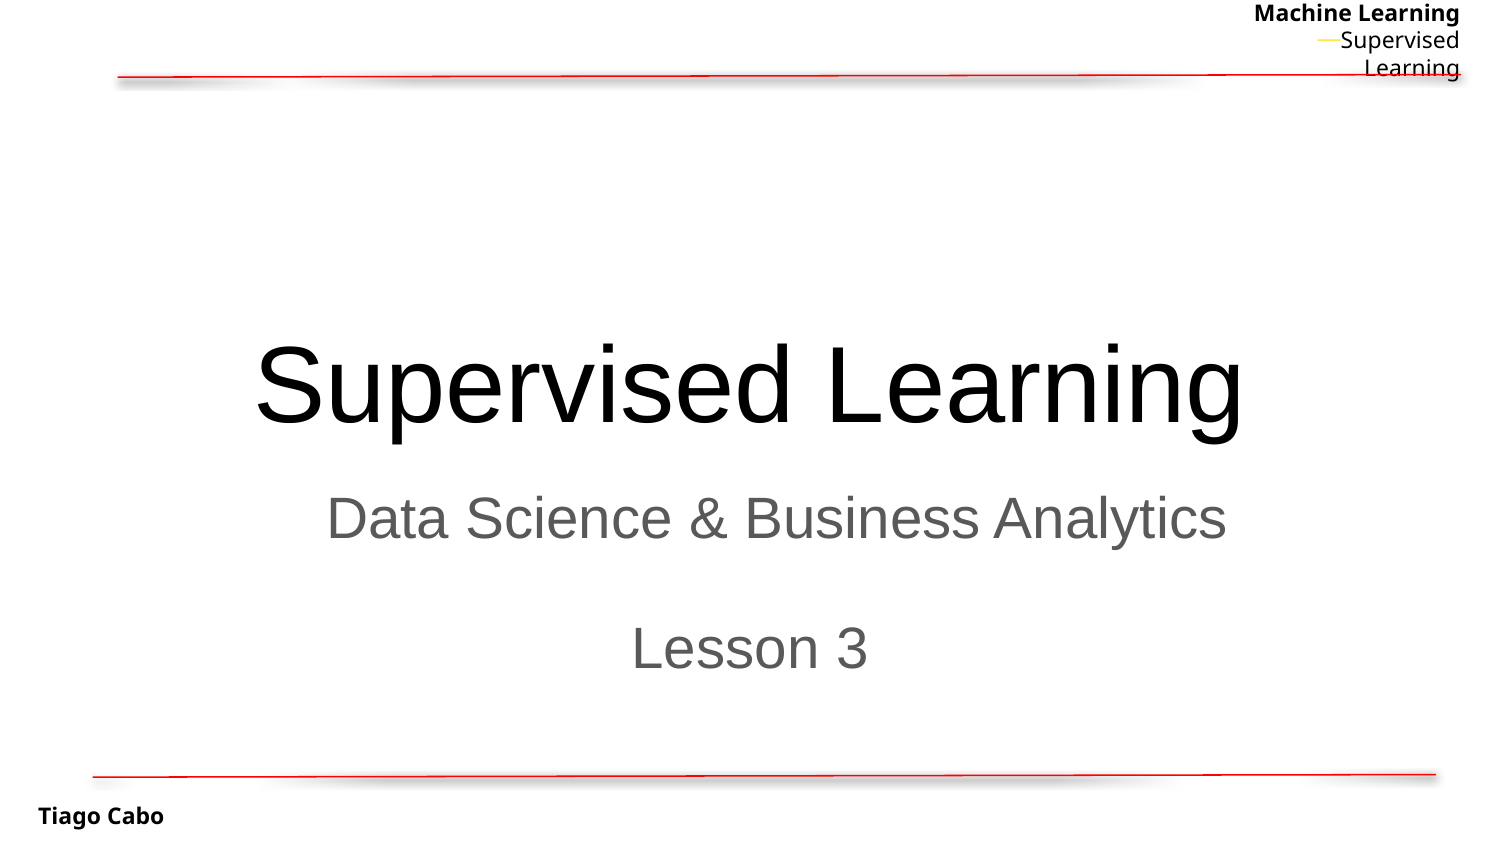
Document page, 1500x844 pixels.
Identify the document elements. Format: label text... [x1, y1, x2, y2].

title Supervised Learning [51, 122, 1449, 459]
text_box Lesson 3 [502, 594, 998, 695]
subtitle Data Science & Business Analytics [78, 464, 1477, 595]
